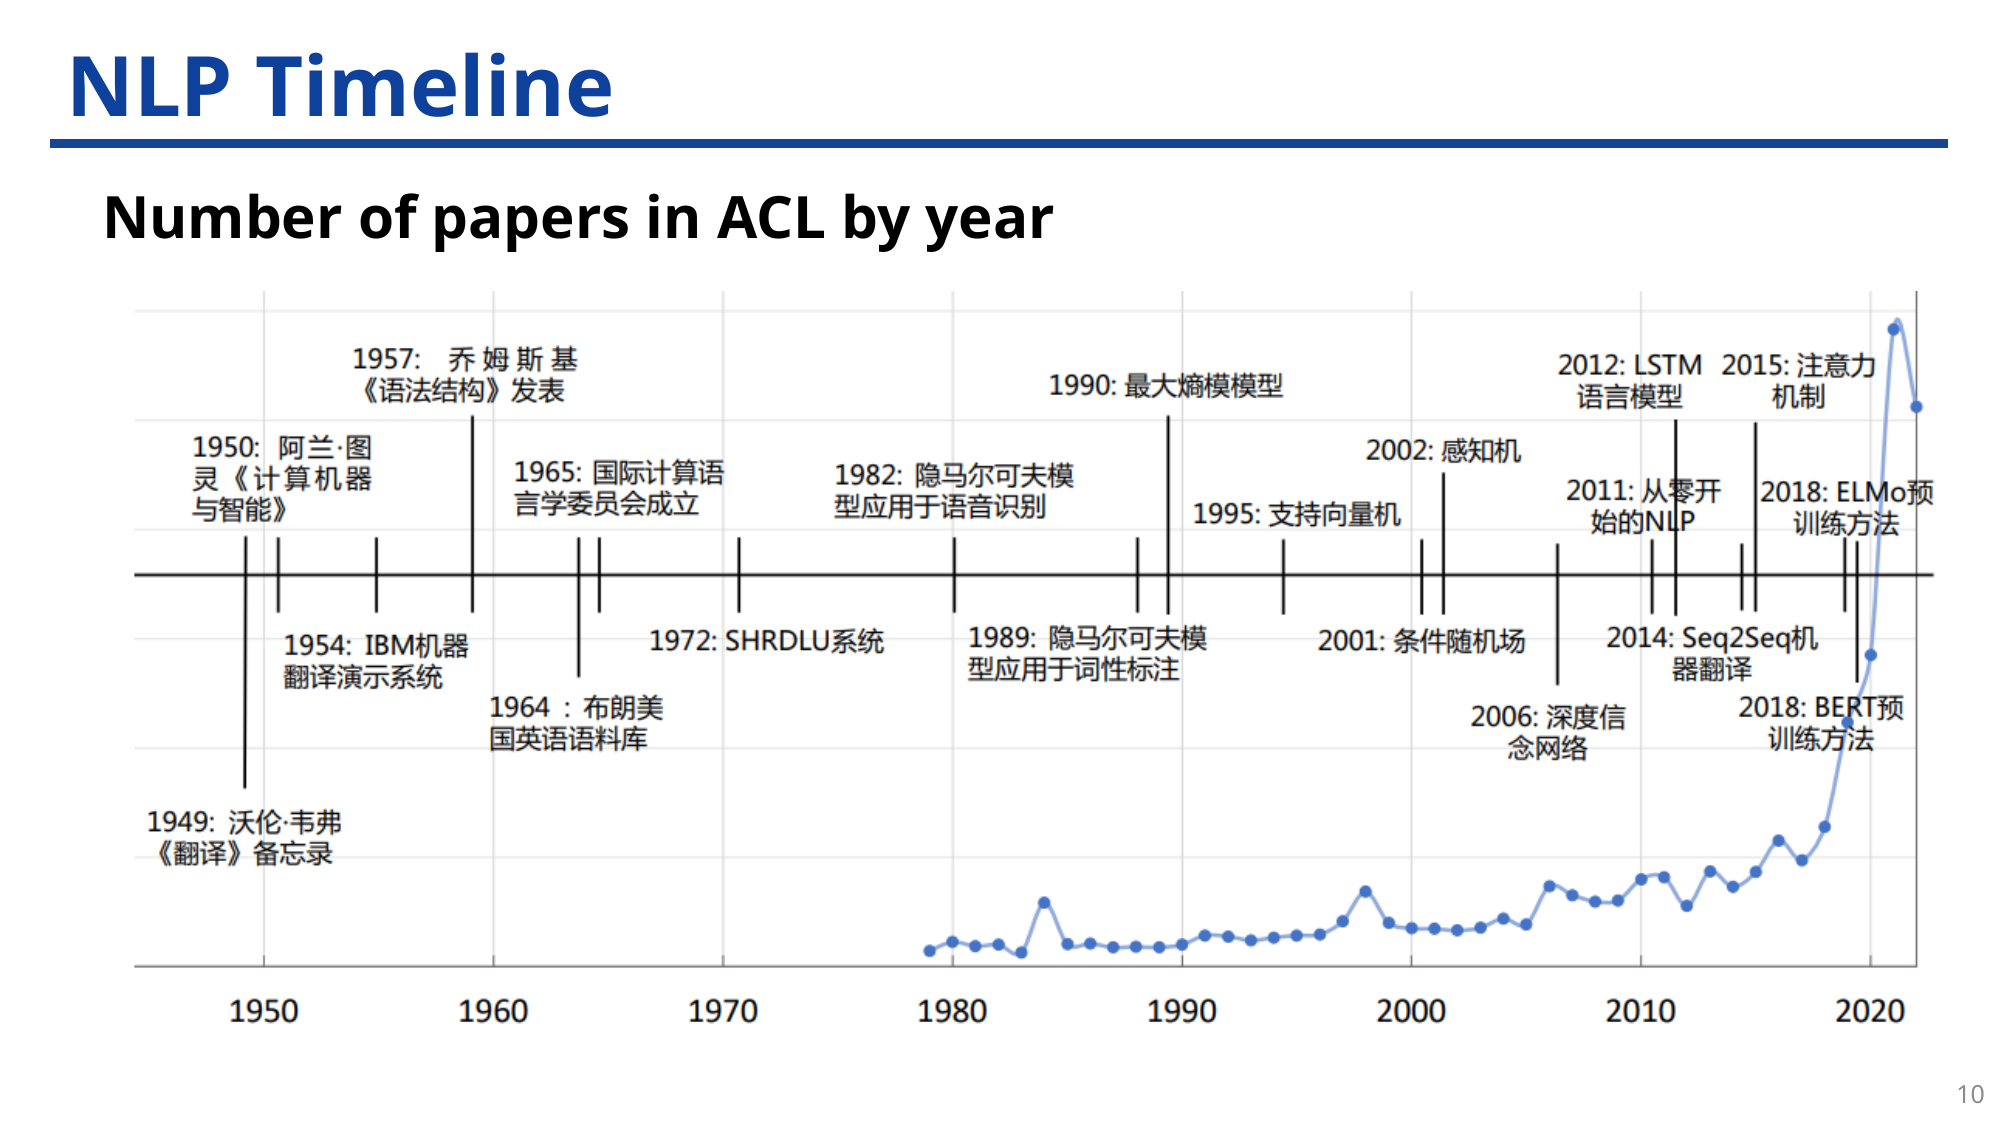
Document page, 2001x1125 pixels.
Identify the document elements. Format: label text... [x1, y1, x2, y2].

slide_number 10 [1899, 1065, 2000, 1125]
title NLP Timeline [51, 39, 1947, 140]
text_box Number of papers in ACL by year [87, 172, 1071, 258]
picture [134, 291, 1947, 1036]
